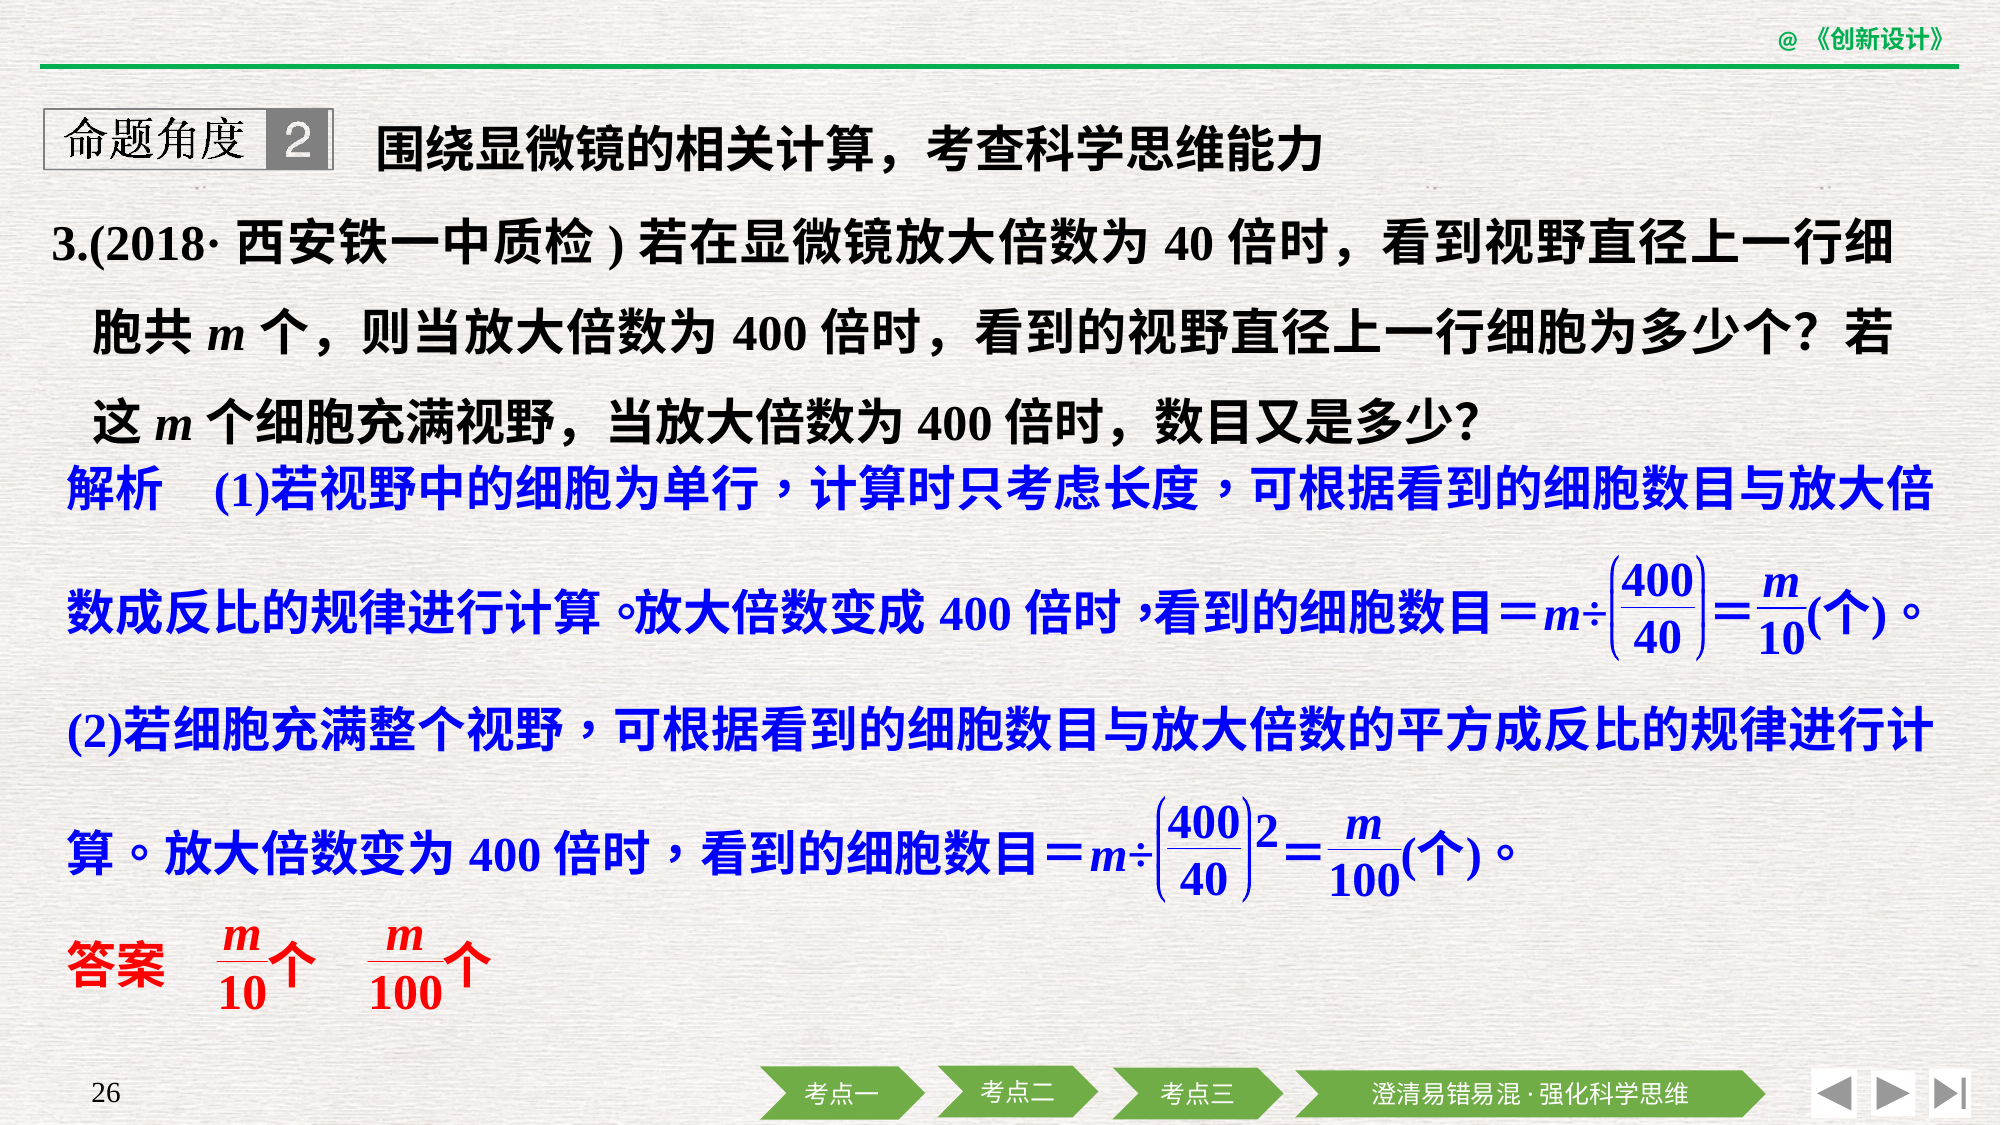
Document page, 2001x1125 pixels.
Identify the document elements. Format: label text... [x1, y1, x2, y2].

picture [0, 0, 2000, 1125]
text_box 3.(2018·西安铁一中质检)若在显微镜放大倍数为40倍时，看到视野直径上一行细胞共m个，则当放大倍数为400倍时，看到的视野直径上一行细胞为多少个？若这m个细胞充满视野，当放大倍数为400倍时，数目又是多少？ [36, 172, 1910, 458]
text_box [66, 905, 932, 1055]
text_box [66, 457, 1934, 953]
text_box 围绕显微镜的相关计算，考查科学思维能力 [360, 79, 1645, 172]
